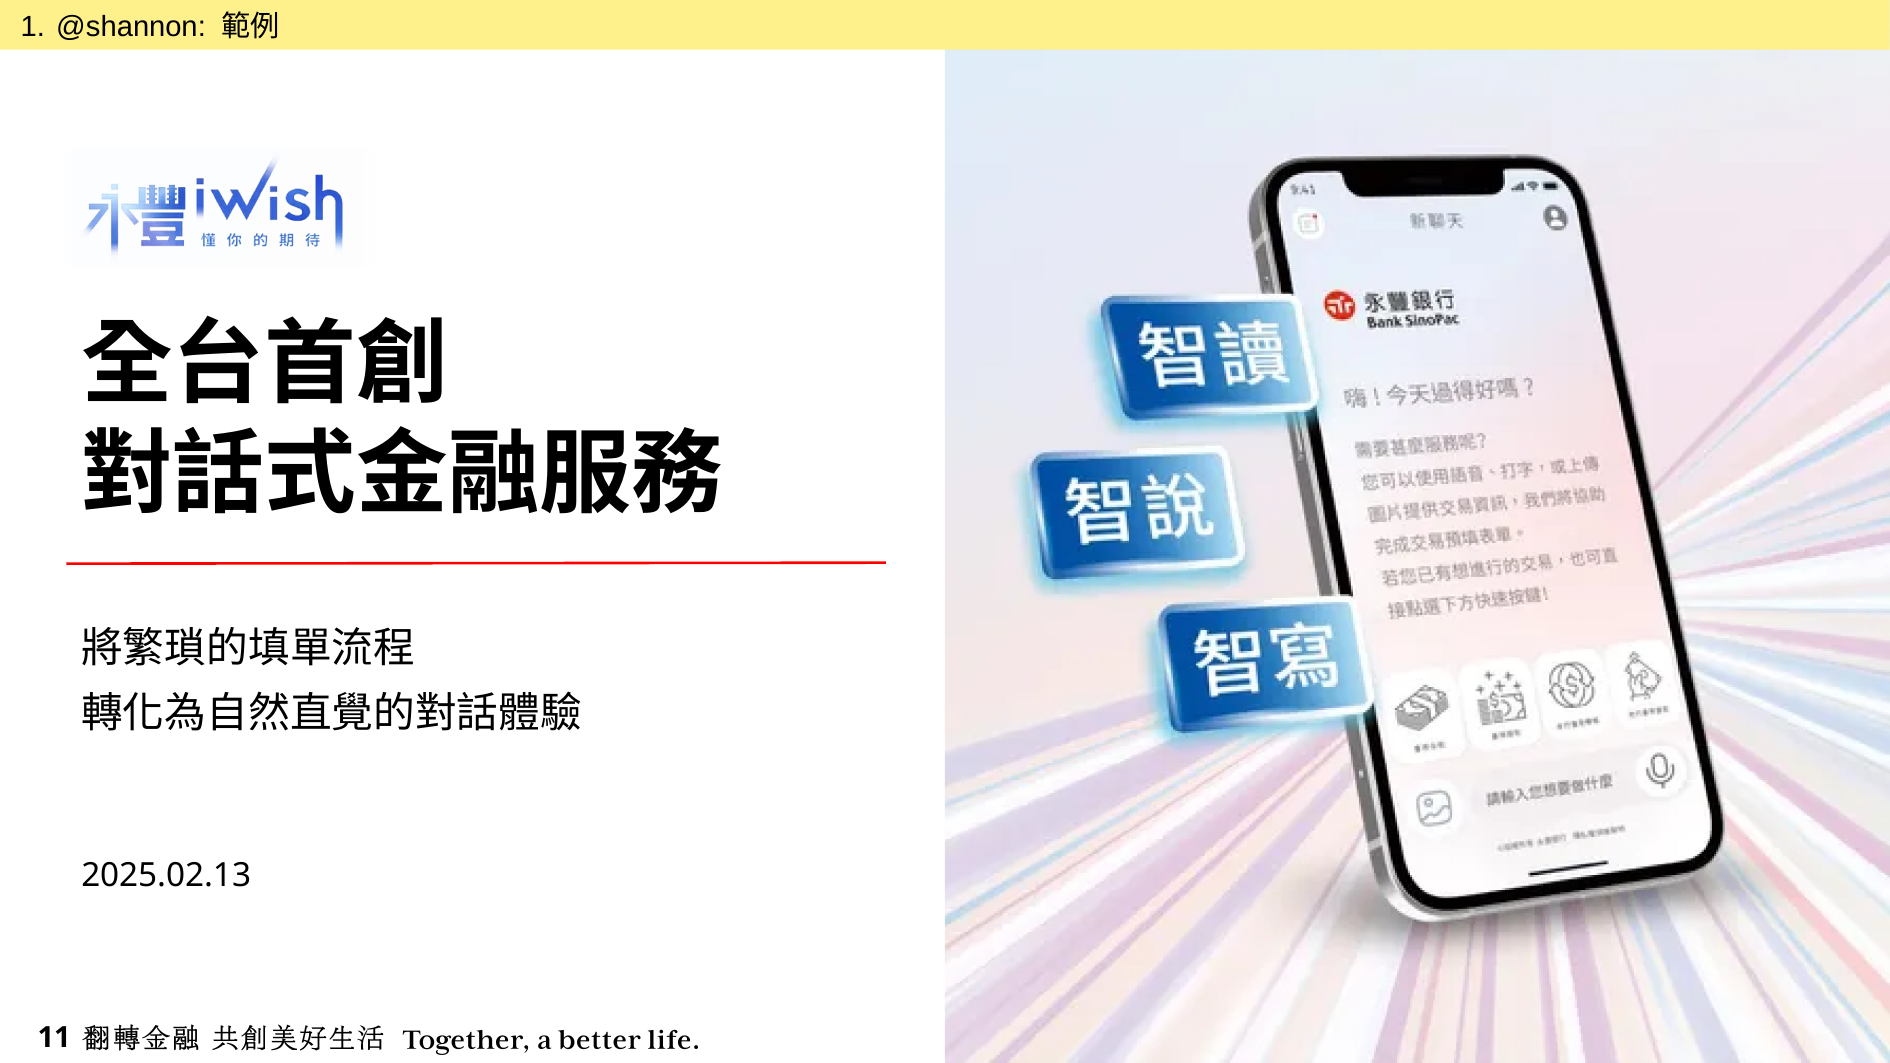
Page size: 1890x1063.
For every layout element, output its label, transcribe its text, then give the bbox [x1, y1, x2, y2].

picture [28, 981, 752, 1063]
picture [65, 147, 375, 268]
title 全台首創 對話式金融服務 [66, 283, 886, 532]
picture [944, 0, 1890, 1063]
list 將繁瑣的填單流程 轉化為自然直覺的對話體驗 [66, 597, 726, 751]
list 2025.02.13 [66, 843, 397, 903]
text_box @shannon: 範例 [0, 0, 941, 50]
